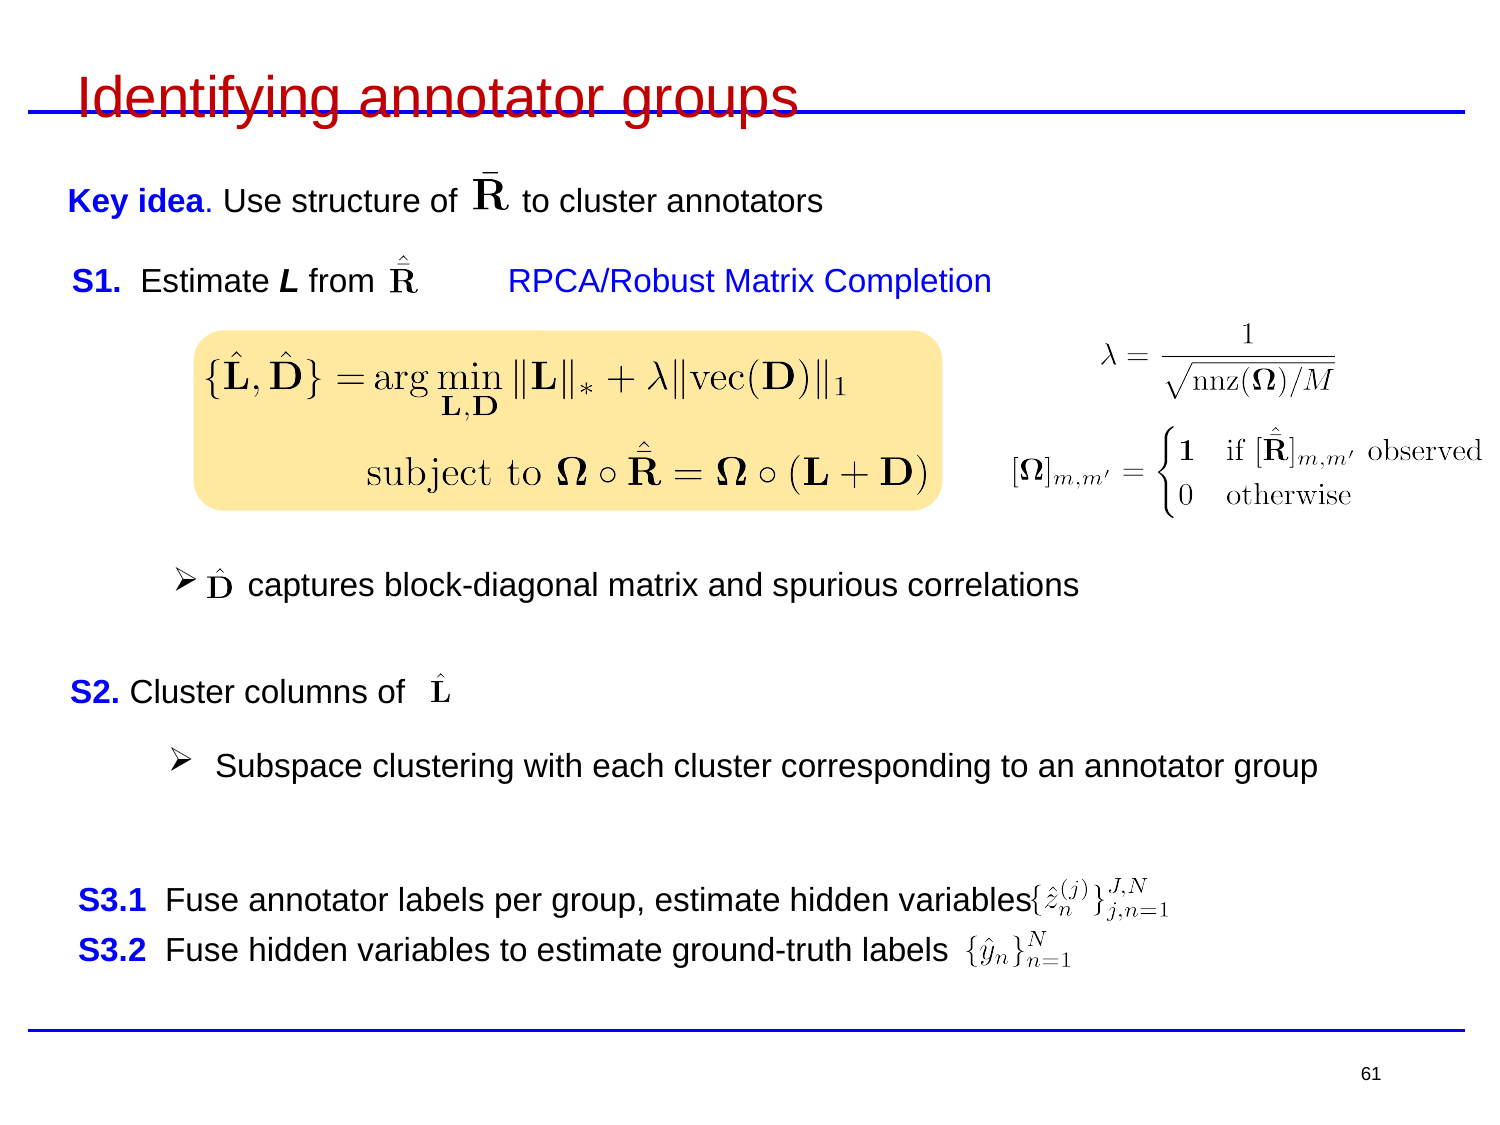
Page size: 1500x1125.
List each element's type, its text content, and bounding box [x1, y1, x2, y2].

picture [430, 672, 451, 703]
text_box S2. Cluster columns of [9, 662, 912, 718]
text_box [193, 250, 1012, 512]
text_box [152, 555, 1102, 612]
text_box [54, 251, 193, 309]
slide_number 61 [1059, 1042, 1397, 1103]
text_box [20, 870, 1168, 979]
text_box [52, 170, 1242, 228]
picture [1100, 322, 1336, 399]
title Identifying annotator groups [61, 51, 990, 147]
text_box Subspace clustering with each cluster corresponding to an annotator group [153, 736, 1351, 792]
picture [1014, 426, 1483, 519]
